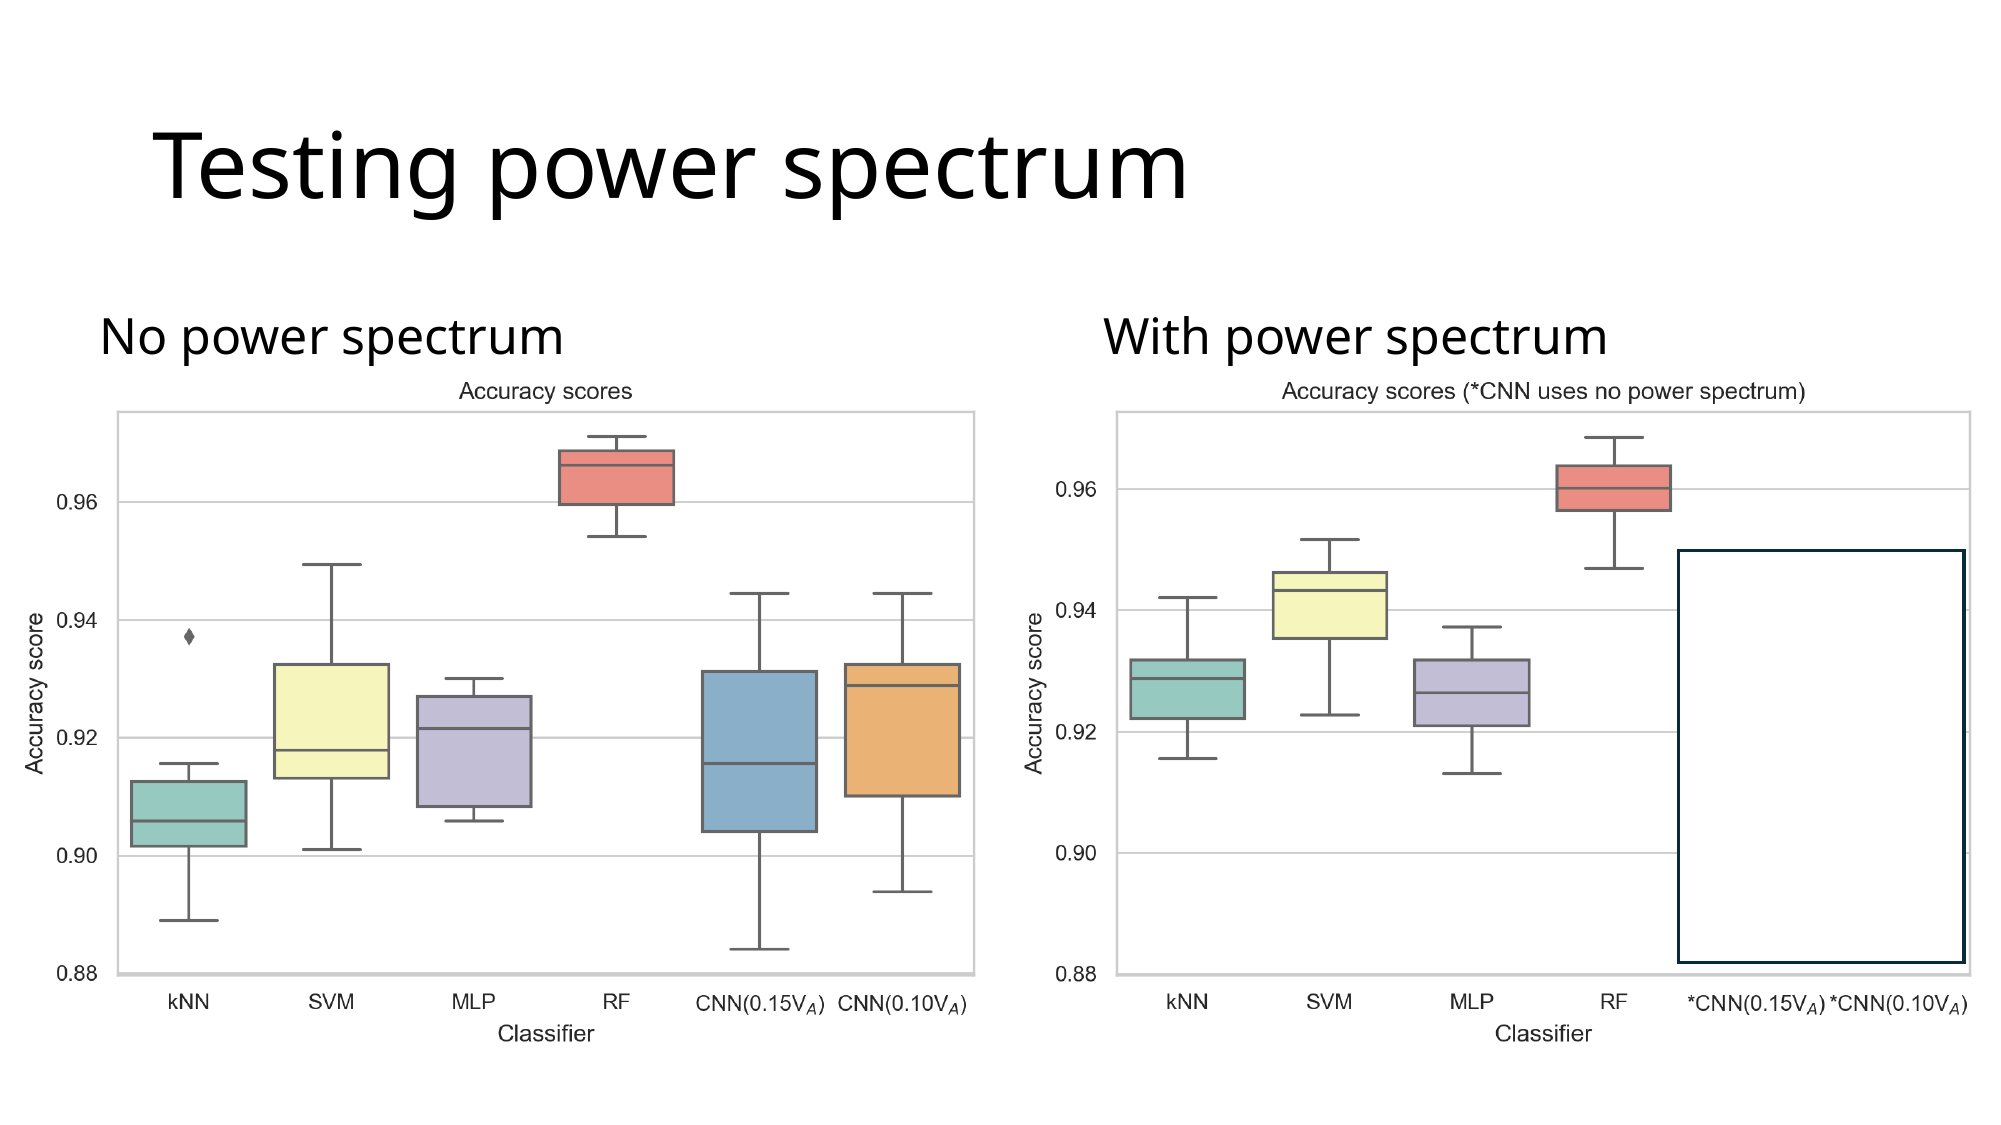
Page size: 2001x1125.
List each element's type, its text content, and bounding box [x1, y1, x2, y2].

text_box With power spectrum [1088, 297, 1625, 356]
text_box No power spectrum [84, 297, 581, 356]
picture [0, 356, 2000, 1072]
title Testing power spectrum [137, 59, 1863, 278]
